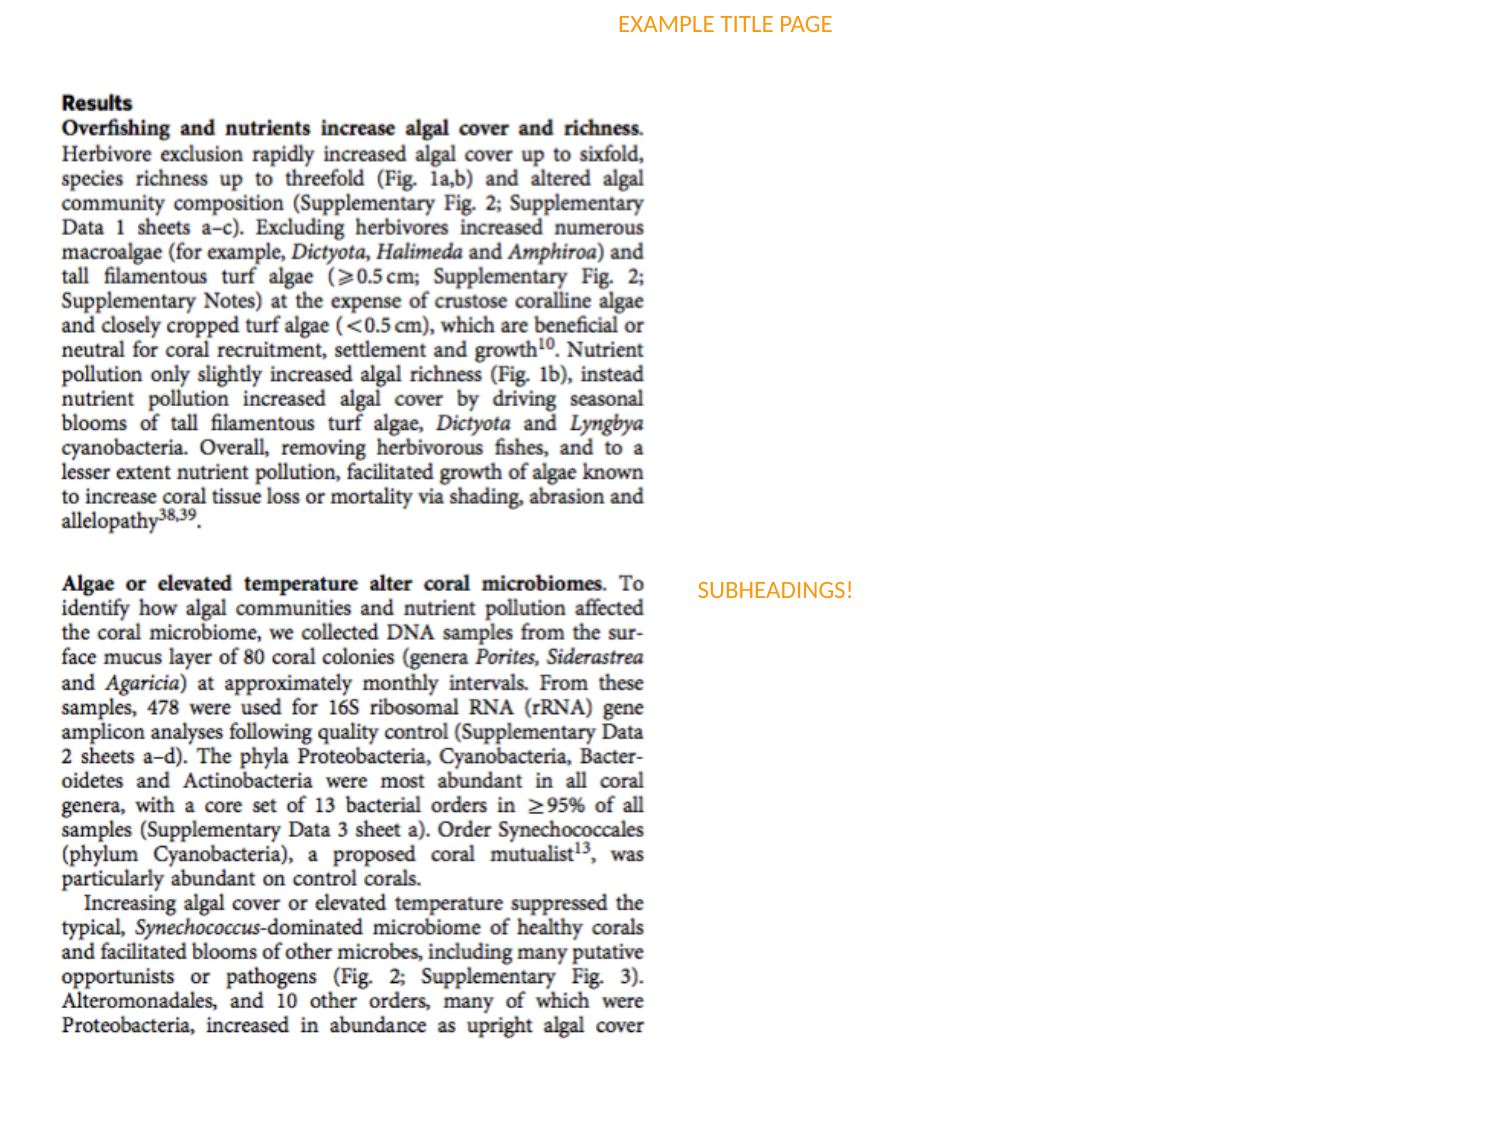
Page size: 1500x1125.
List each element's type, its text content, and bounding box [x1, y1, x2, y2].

picture [55, 72, 683, 1060]
text_box SUBHEADINGS! [687, 566, 870, 611]
text_box EXAMPLE TITLE PAGE [603, 0, 849, 45]
